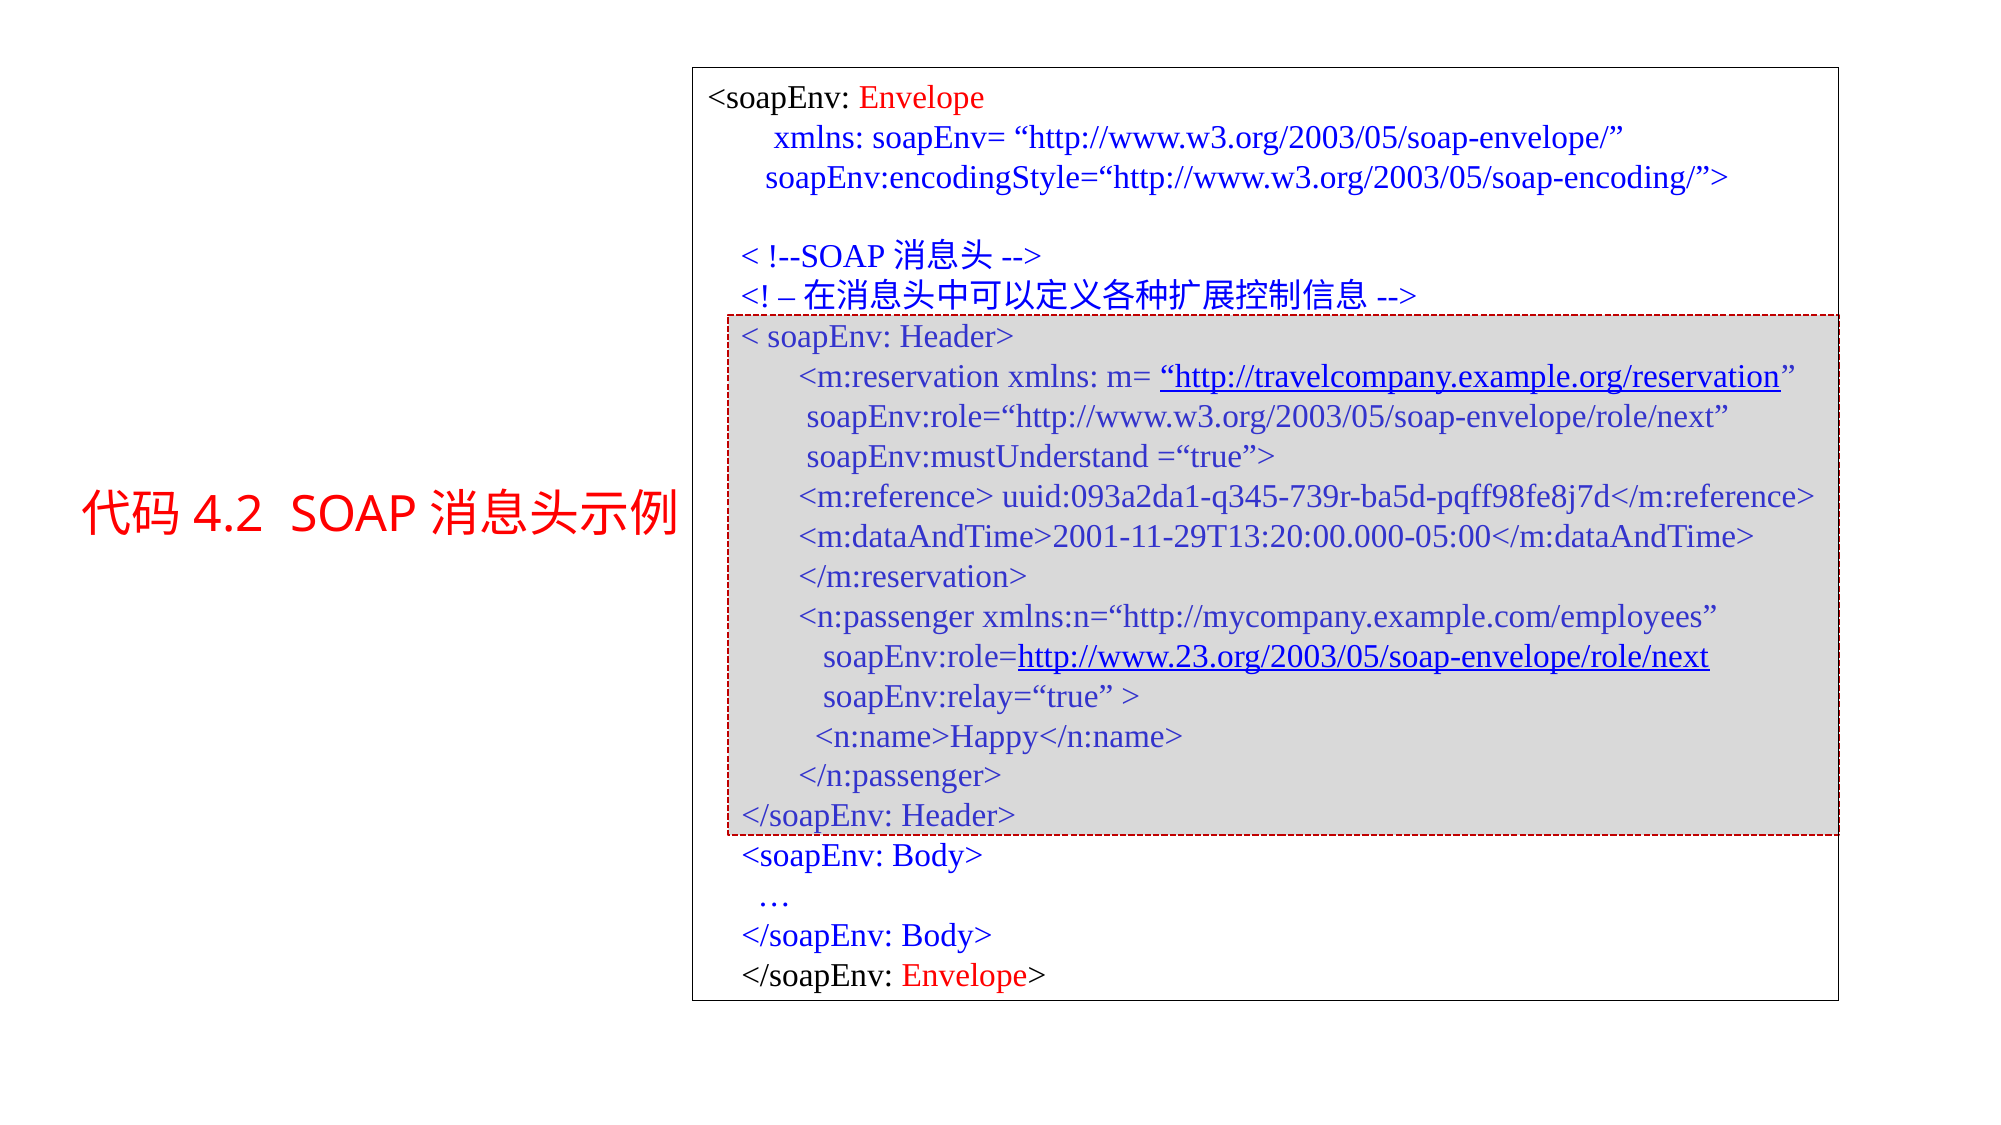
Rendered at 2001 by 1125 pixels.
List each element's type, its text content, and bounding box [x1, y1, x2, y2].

text_box 代码4.2 SOAP消息头示例 [66, 444, 823, 550]
text_box <soapEnv: Envelope xmlns: soapEnv= “http://www.w3.org/2003/05/soap-envelope/” soapEnv:encodingStyle=“http://www.w3.org/2003/05/soap-encoding/”> < !--SOAP消息头--> <! –在消息头中可以定义各种扩展控制信息--> < soapEnv: Header> <m:reservation xmlns: m= “http://travelcompany.example.org/reservation” soapEnv:role=“http://www.w3.org/2003/05/soap-envelope/role/next” soapEnv:mustUnderstand =“true”> <m:reference> uuid:093a2da1-q345-739r-ba5d-pqff98fe8j7d</m:reference> <m:dataAndTime>2001-11-29T13:20:00.000-05:00</m:dataAndTime> </m:reservation> <n:passenger xmlns:n=“http://mycompany.example.com/employees” soapEnv:role=http://www.23.org/2003/05/soap-envelope/role/next soapEnv:relay=“true” > <n:name>Happy</n:name> </n:passenger> </soapEnv: Header> <soapEnv: Body> … </soapEnv: Body> </soapEnv: Envelope> [692, 67, 1839, 1001]
